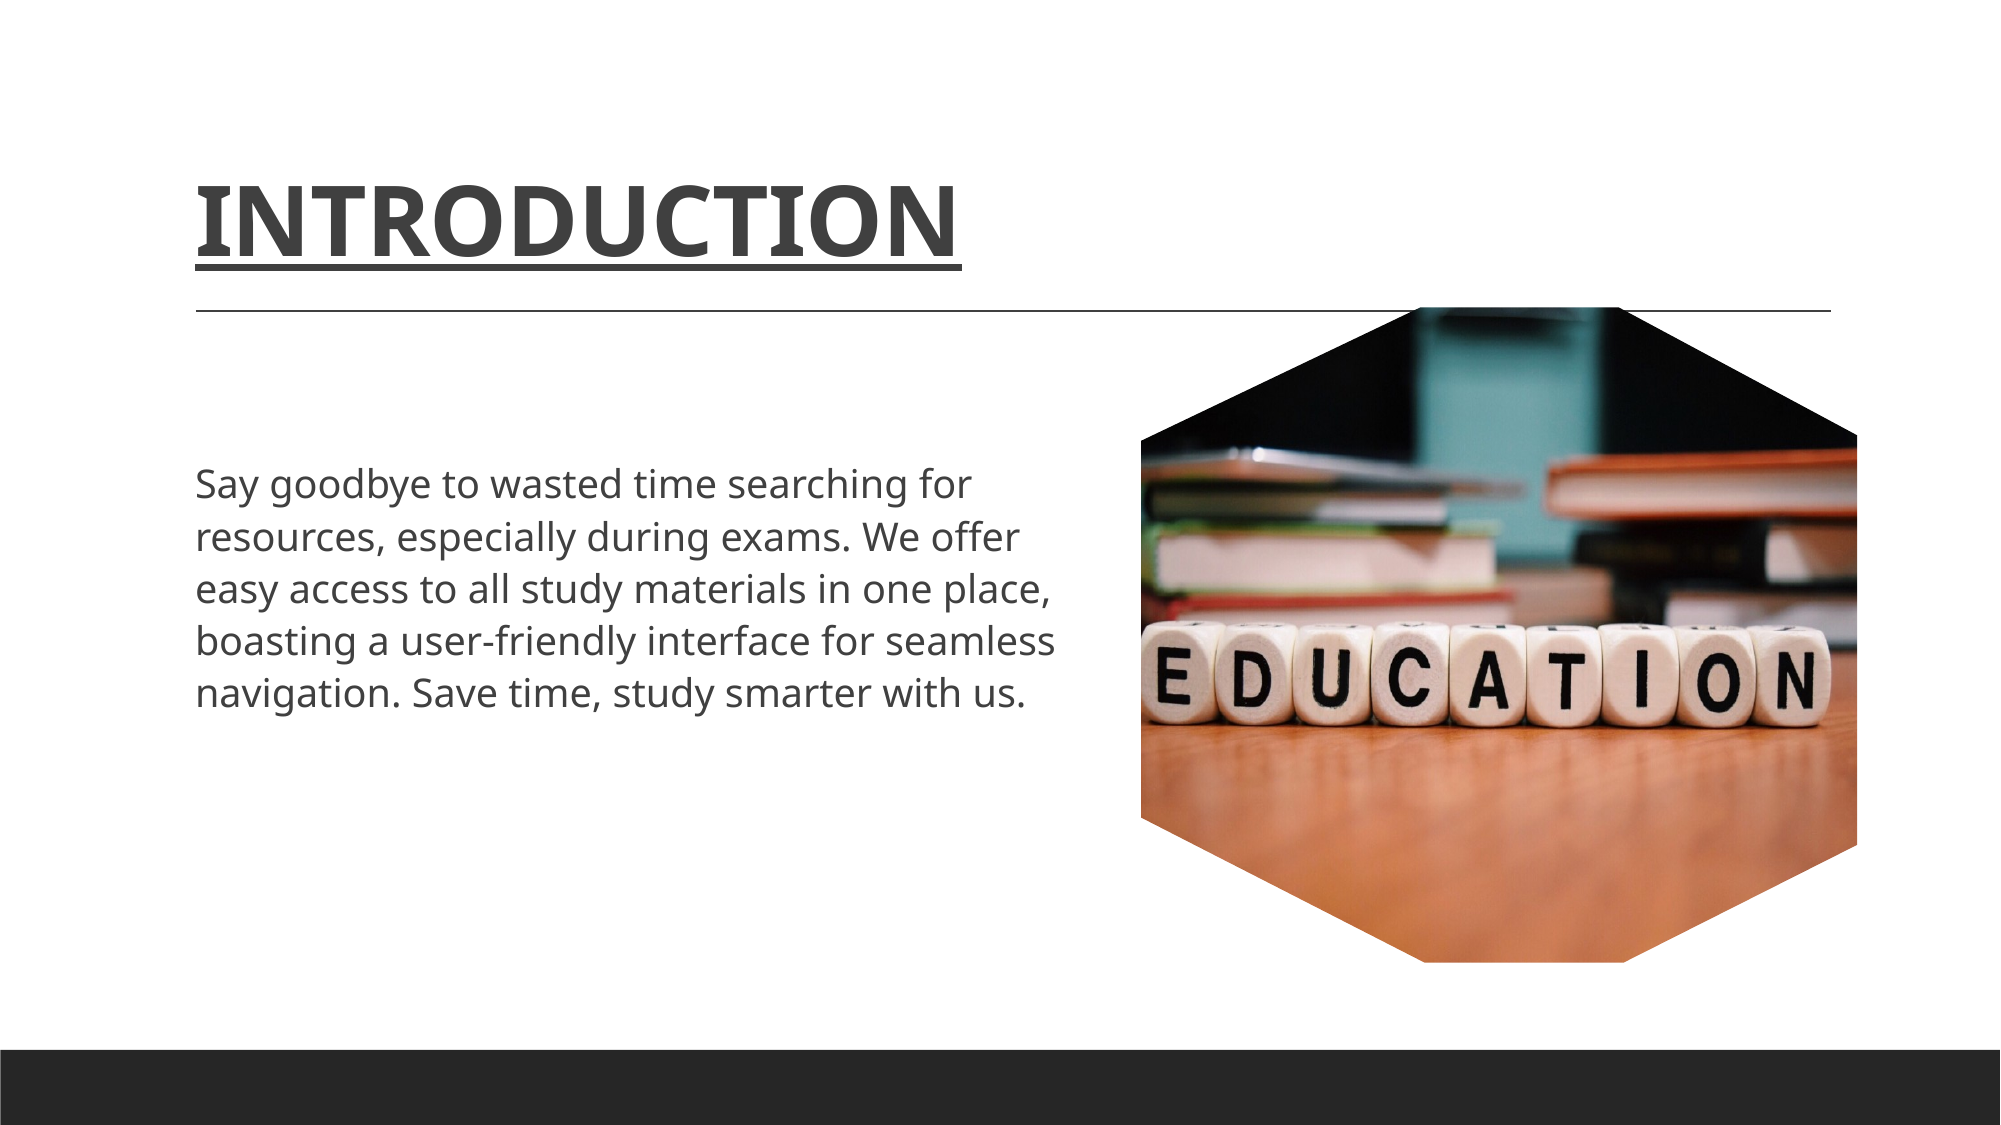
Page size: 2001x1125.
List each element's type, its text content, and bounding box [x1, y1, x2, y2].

list Say goodbye to wasted time searching for resources, especially during exams. We offer easy access to all study materials in one place, boasting a user-friendly interface for seamless navigation. Save time, study smarter with us. [180, 447, 1104, 1065]
title INTRODUCTION [180, 47, 1830, 285]
picture [1140, 306, 1858, 964]
